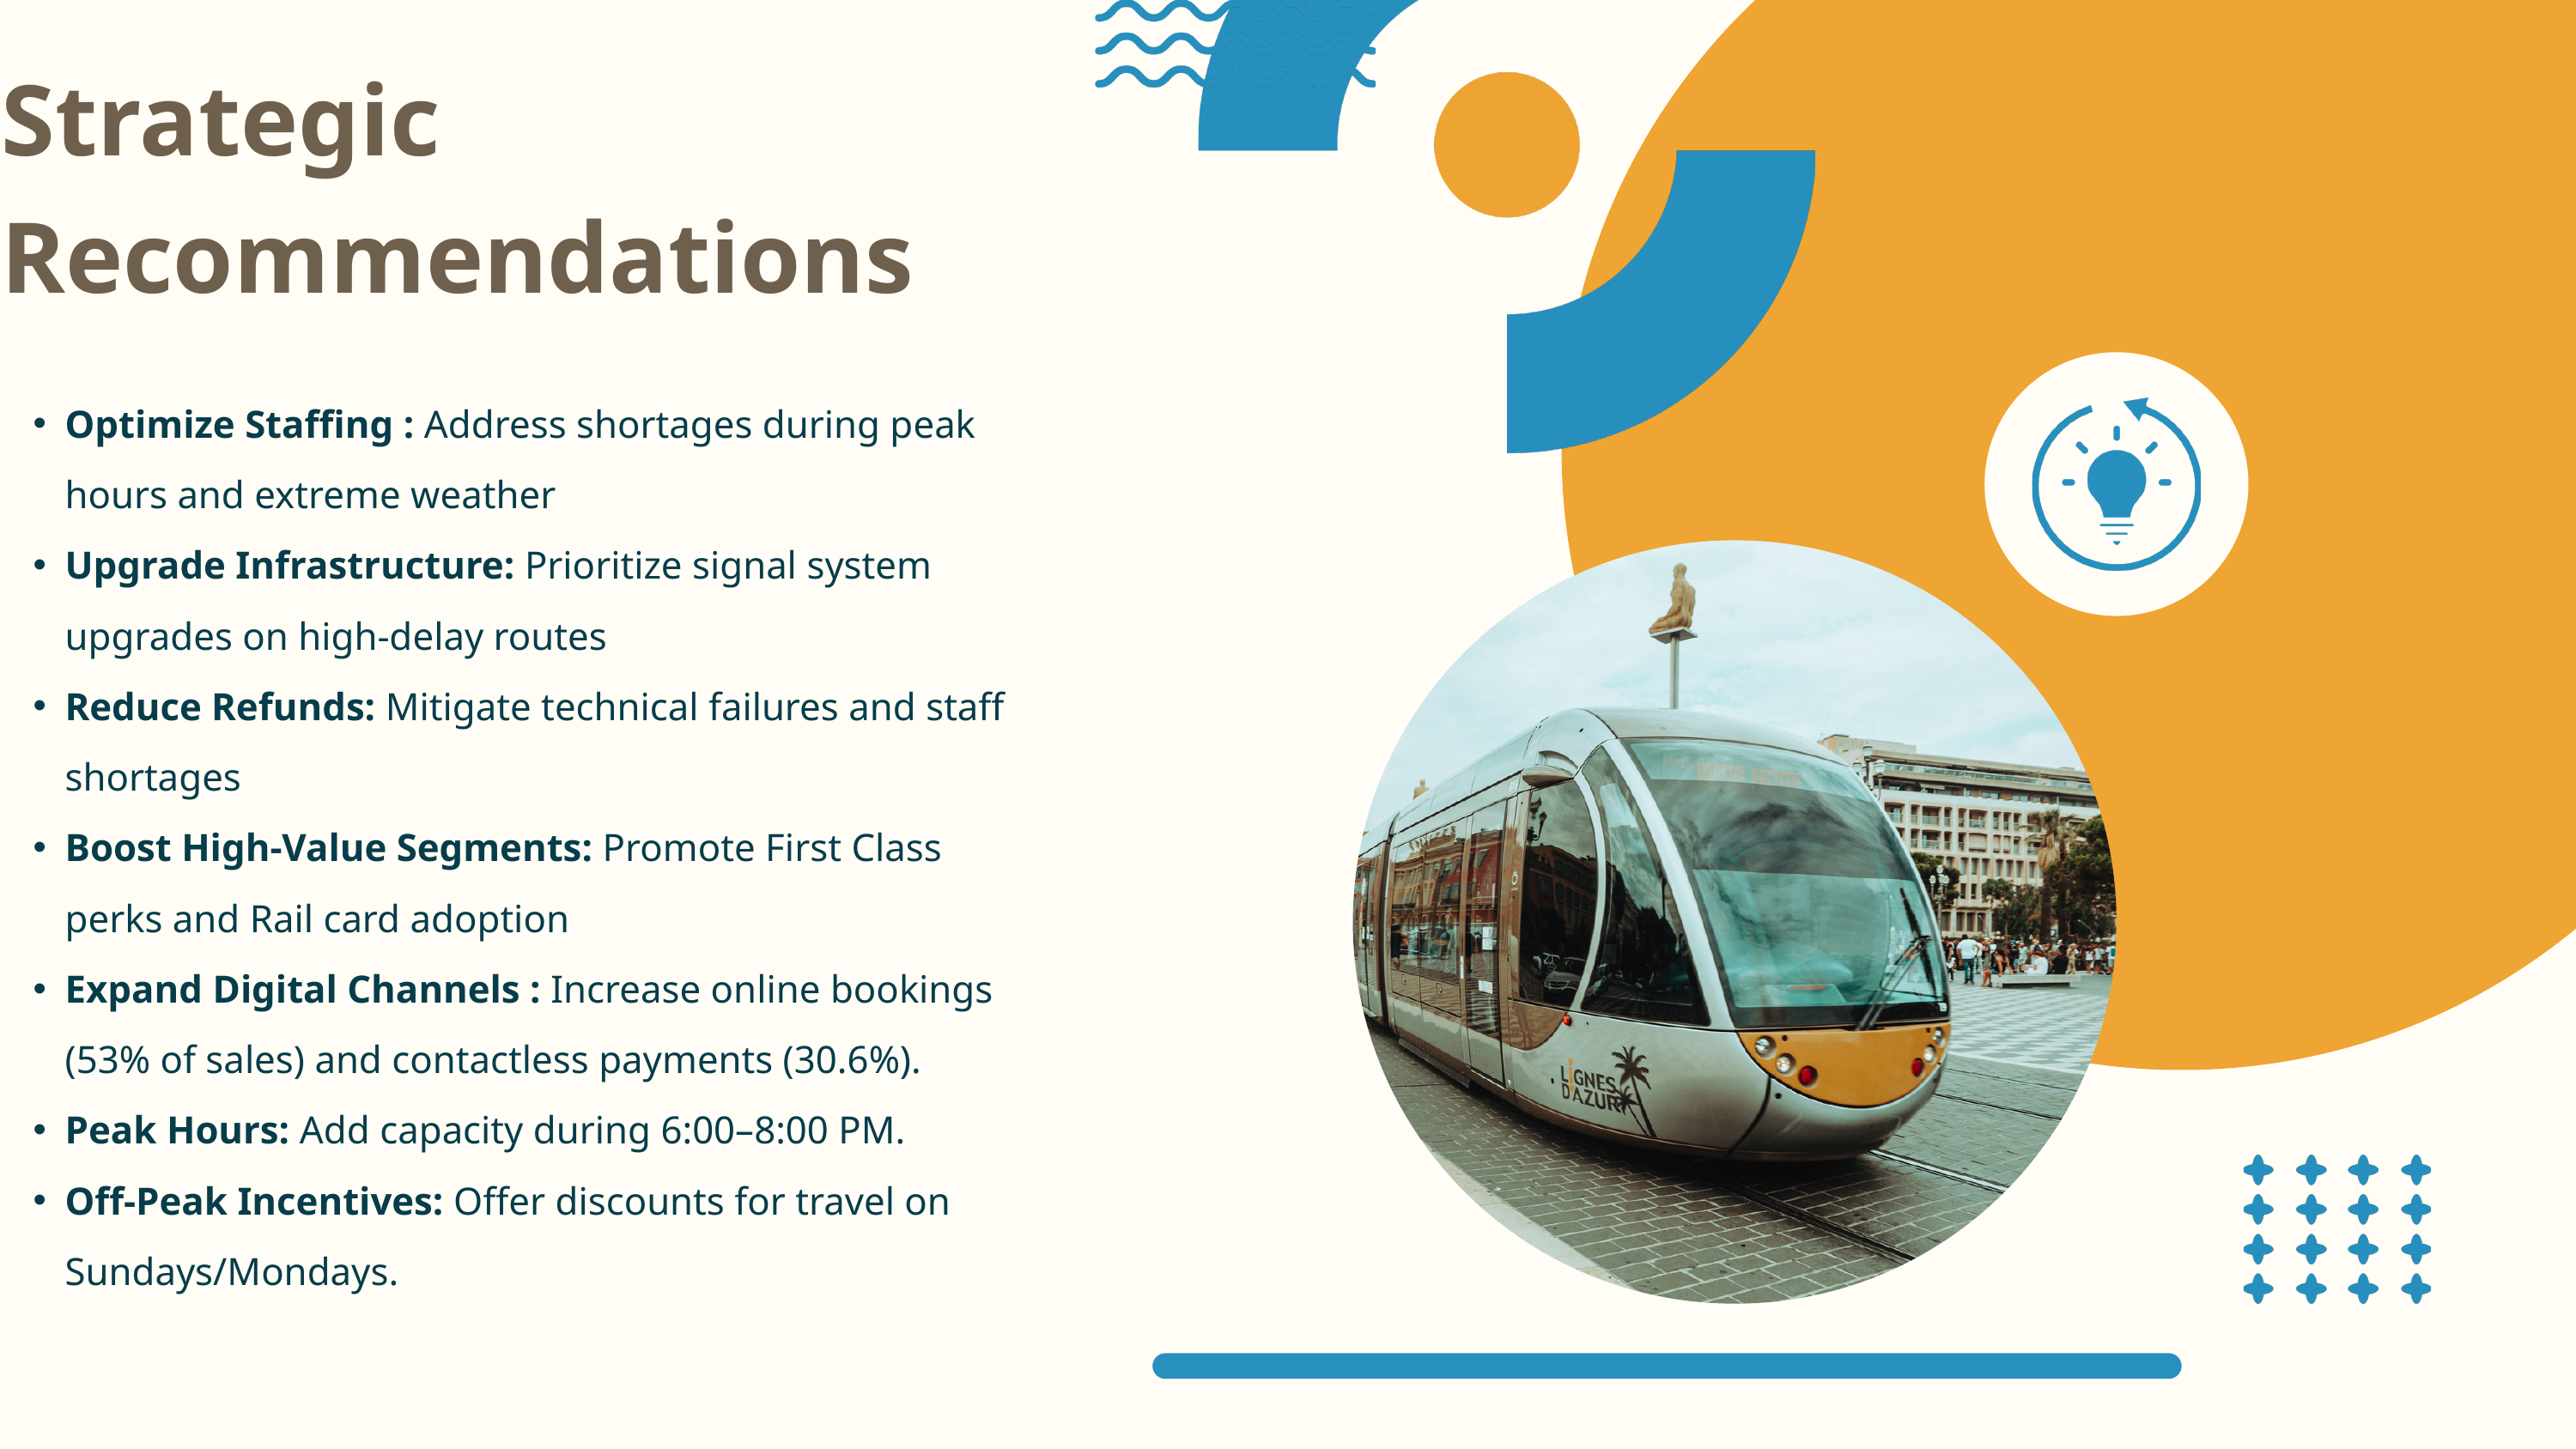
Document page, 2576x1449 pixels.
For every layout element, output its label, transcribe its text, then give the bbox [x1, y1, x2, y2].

text_box [1198, 0, 1556, 453]
text_box [1095, 0, 1376, 88]
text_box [1151, 1353, 2182, 1379]
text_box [1984, 352, 2249, 616]
text_box Optimize Staffing : Address shortages during peak hours and extreme weather Upgrade Infrastructure: Prioritize signal system upgrades on high-delay routes Reduce Refunds: Mitigate technical failures and staff shortages Boost High-Value Segments: Promote First Class perks and Rail card adoption Expand Digital Channels : Increase online bookings (53% of sales) and contactless payments (30.6%). Peak Hours: Add capacity during 6:00–8:00 PM. Off-Peak Incentives: Offer discounts for travel on Sundays/Mondays. [1, 374, 1030, 1294]
text_box [2243, 1155, 2432, 1304]
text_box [1352, 540, 2117, 1304]
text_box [1561, 0, 2576, 1070]
text_box Strategic Recommendations [1, 39, 1288, 450]
